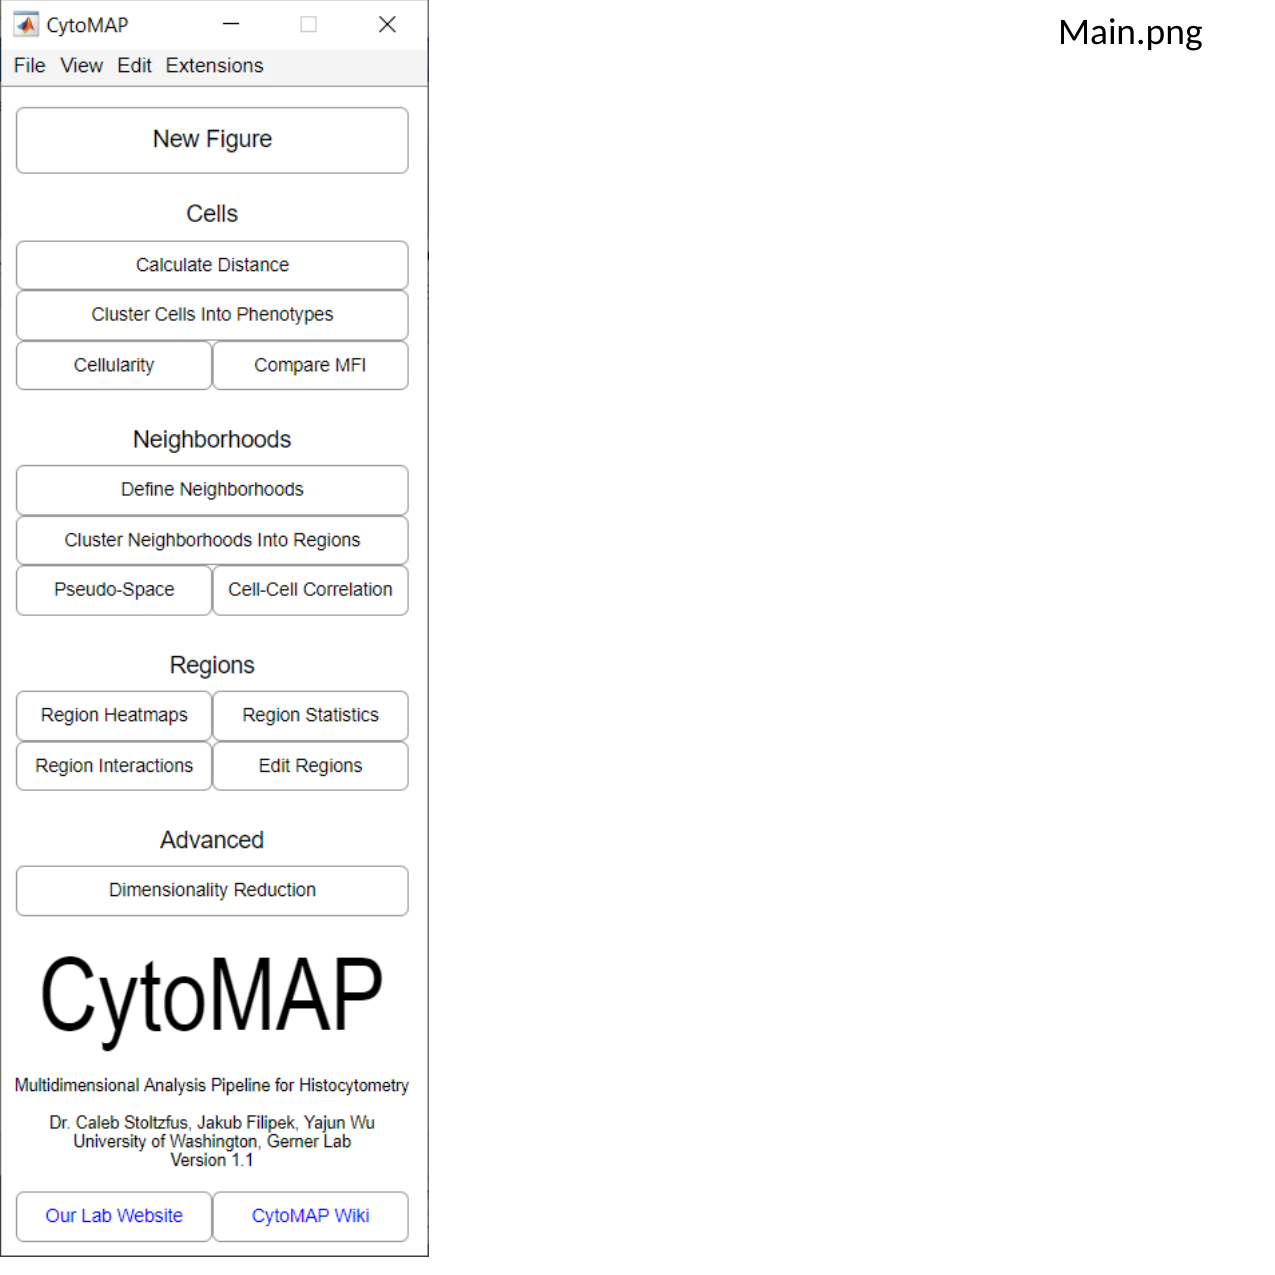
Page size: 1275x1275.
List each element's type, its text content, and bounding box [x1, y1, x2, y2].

picture [0, 0, 429, 1257]
text_box Main.png [1043, 0, 1275, 60]
